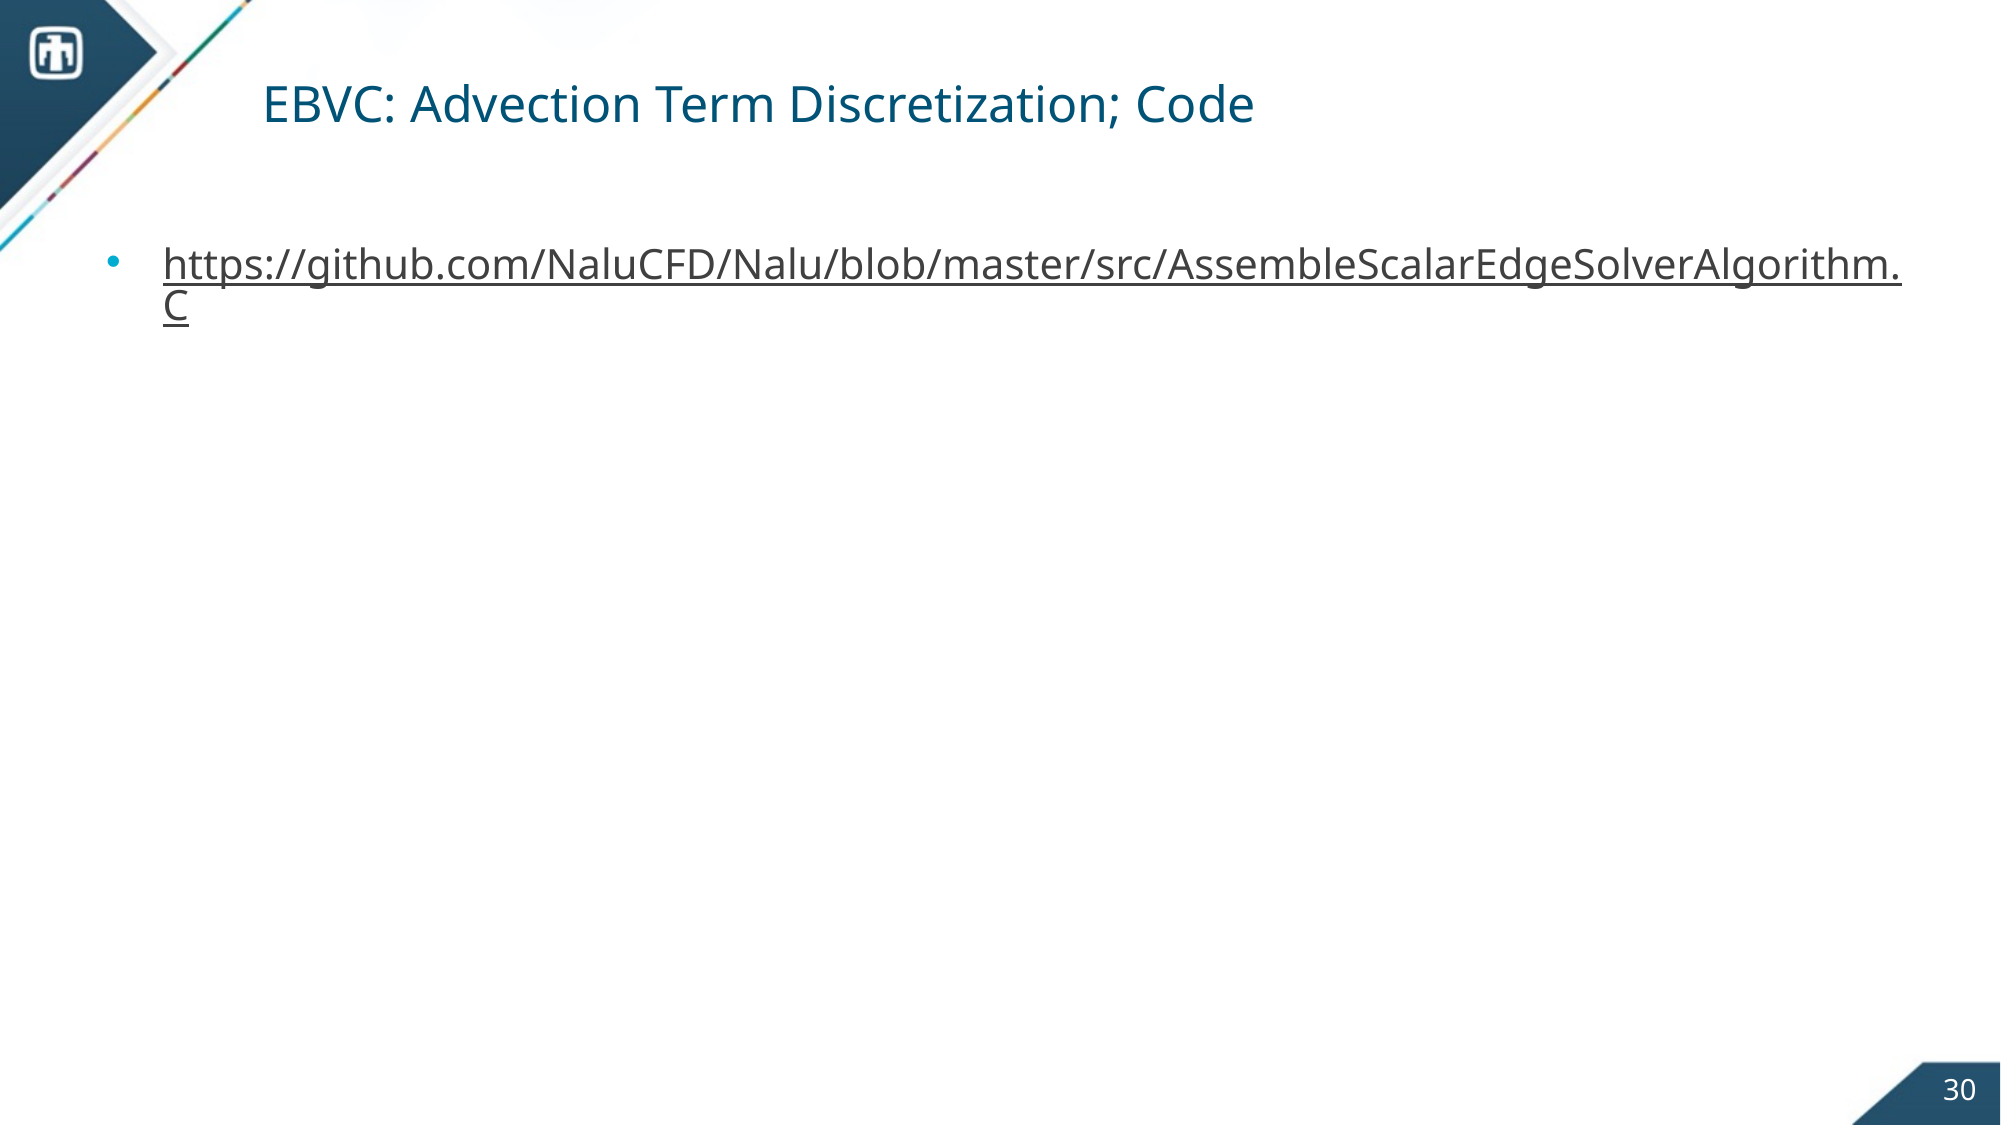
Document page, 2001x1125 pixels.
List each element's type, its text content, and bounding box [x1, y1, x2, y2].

picture [0, 0, 2001, 1125]
list https://github.com/NaluCFD/Nalu/blob/master/src/AssembleScalarEdgeSolverAlgorithm.C [106, 231, 1919, 1101]
slide_number 30 [1919, 1061, 2000, 1122]
title EBVC: Advection Term Discretization; Code [262, 42, 1919, 170]
